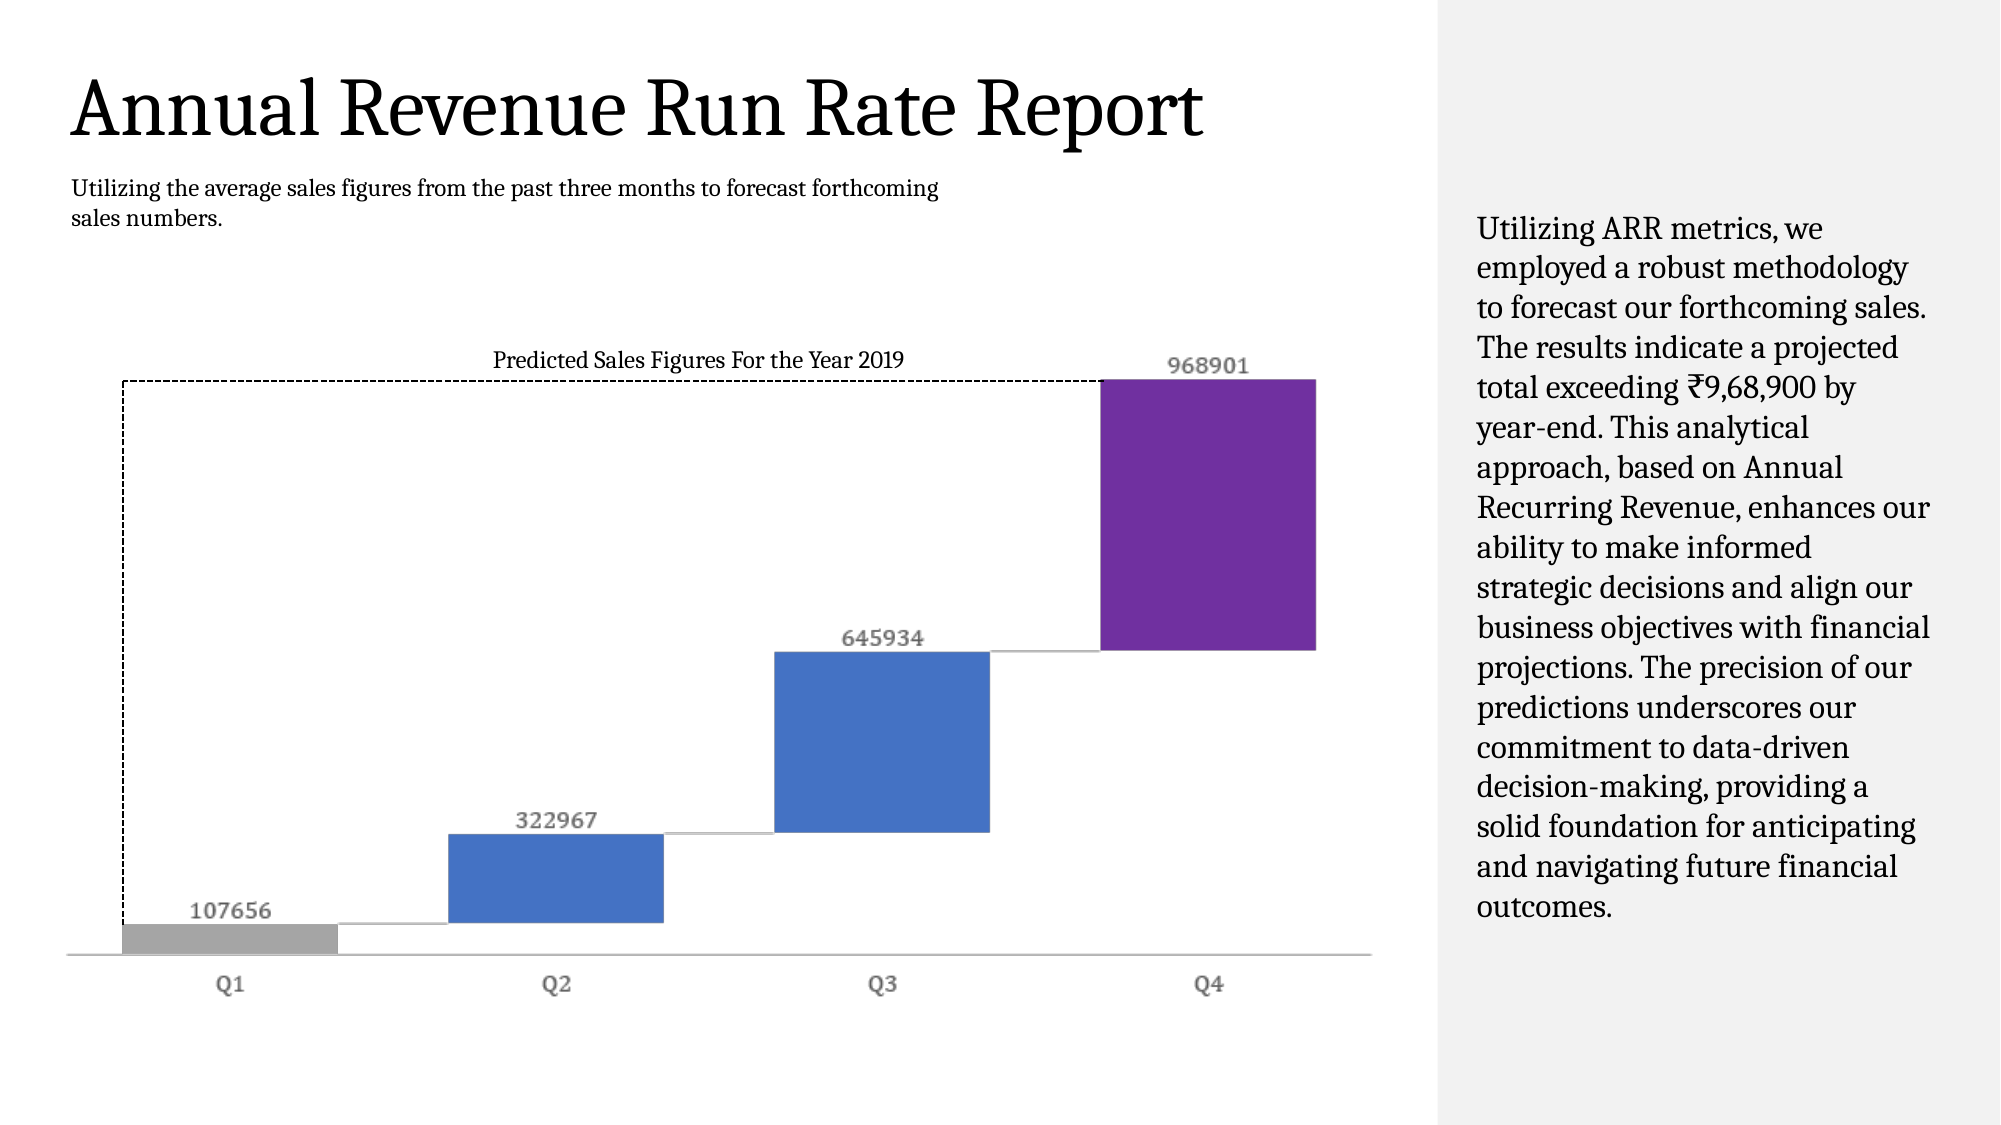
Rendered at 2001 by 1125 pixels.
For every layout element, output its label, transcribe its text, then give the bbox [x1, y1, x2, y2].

text_box Predicted Sales Figures For the Year 2019 [478, 335, 920, 381]
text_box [123, 381, 1104, 925]
text_box Utilizing ARR metrics, we employed a robust methodology to forecast our forthcoming sales. The results indicate a projected total exceeding ₹9,68,900 by year-end. This analytical approach, based on Annual Recurring Revenue, enhances our ability to make informed strategic decisions and align our business objectives with financial projections. The precision of our predictions underscores our commitment to data-driven decision-making, providing a solid foundation for anticipating and navigating future financial outcomes. [1462, 198, 1946, 932]
picture [54, 238, 1388, 1012]
text_box Utilizing the average sales figures from the past three months to forecast forthcoming sales numbers. [56, 163, 958, 238]
text_box Annual Revenue Run Rate Report [55, 44, 1558, 160]
text_box [1437, 0, 2000, 1125]
